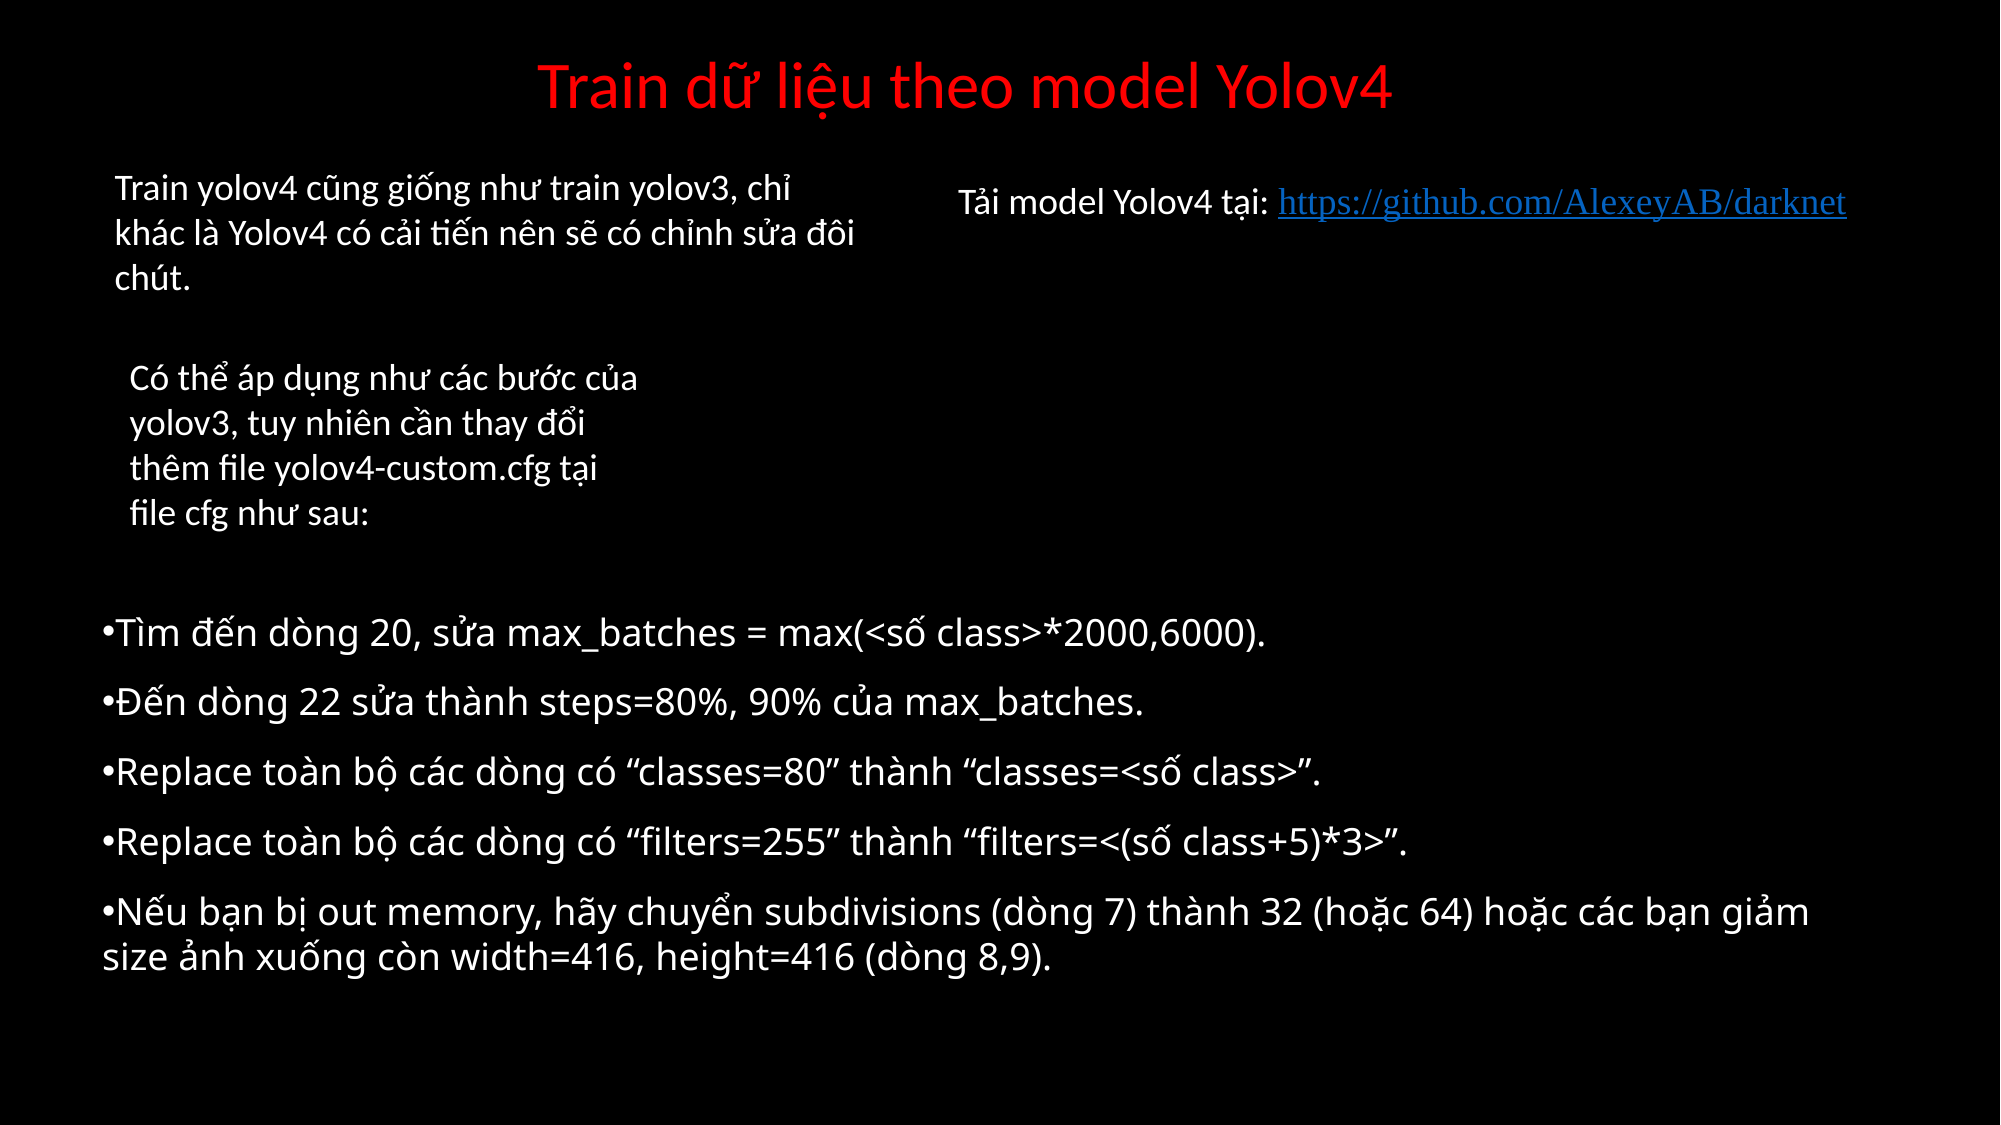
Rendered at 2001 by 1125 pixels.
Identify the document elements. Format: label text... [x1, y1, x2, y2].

text_box Tìm đến dòng 20, sửa max_batches = max(<số class>*2000,6000). Đến dòng 22 sửa thành steps=80%, 90% của max_batches. Replace toàn bộ các dòng có “classes=80” thành “classes=<số class>”. Replace toàn bộ các dòng có “filters=255” thành “filters=<(số class+5)*3>”. Nếu bạn bị out memory, hãy chuyển subdivisions (dòng 7) thành 32 (hoặc 64) hoặc các bạn giảm size ảnh xuống còn width=416, height=416 (dòng 8,9). [87, 601, 1882, 986]
text_box Tải model Yolov4 tại: https://github.com/AlexeyAB/darknet [943, 169, 2000, 230]
text_box Có thể áp dụng như các bước của yolov3, tuy nhiên cần thay đổi thêm file yolov4-custom.cfg tại file cfg như sau: [114, 345, 662, 541]
text_box Train yolov4 cũng giống như train yolov3, chỉ khác là Yolov4 có cải tiến nên sẽ có chỉnh sửa đôi chút. [99, 155, 876, 305]
text_box Train dữ liệu theo model Yolov4 [522, 34, 1511, 130]
